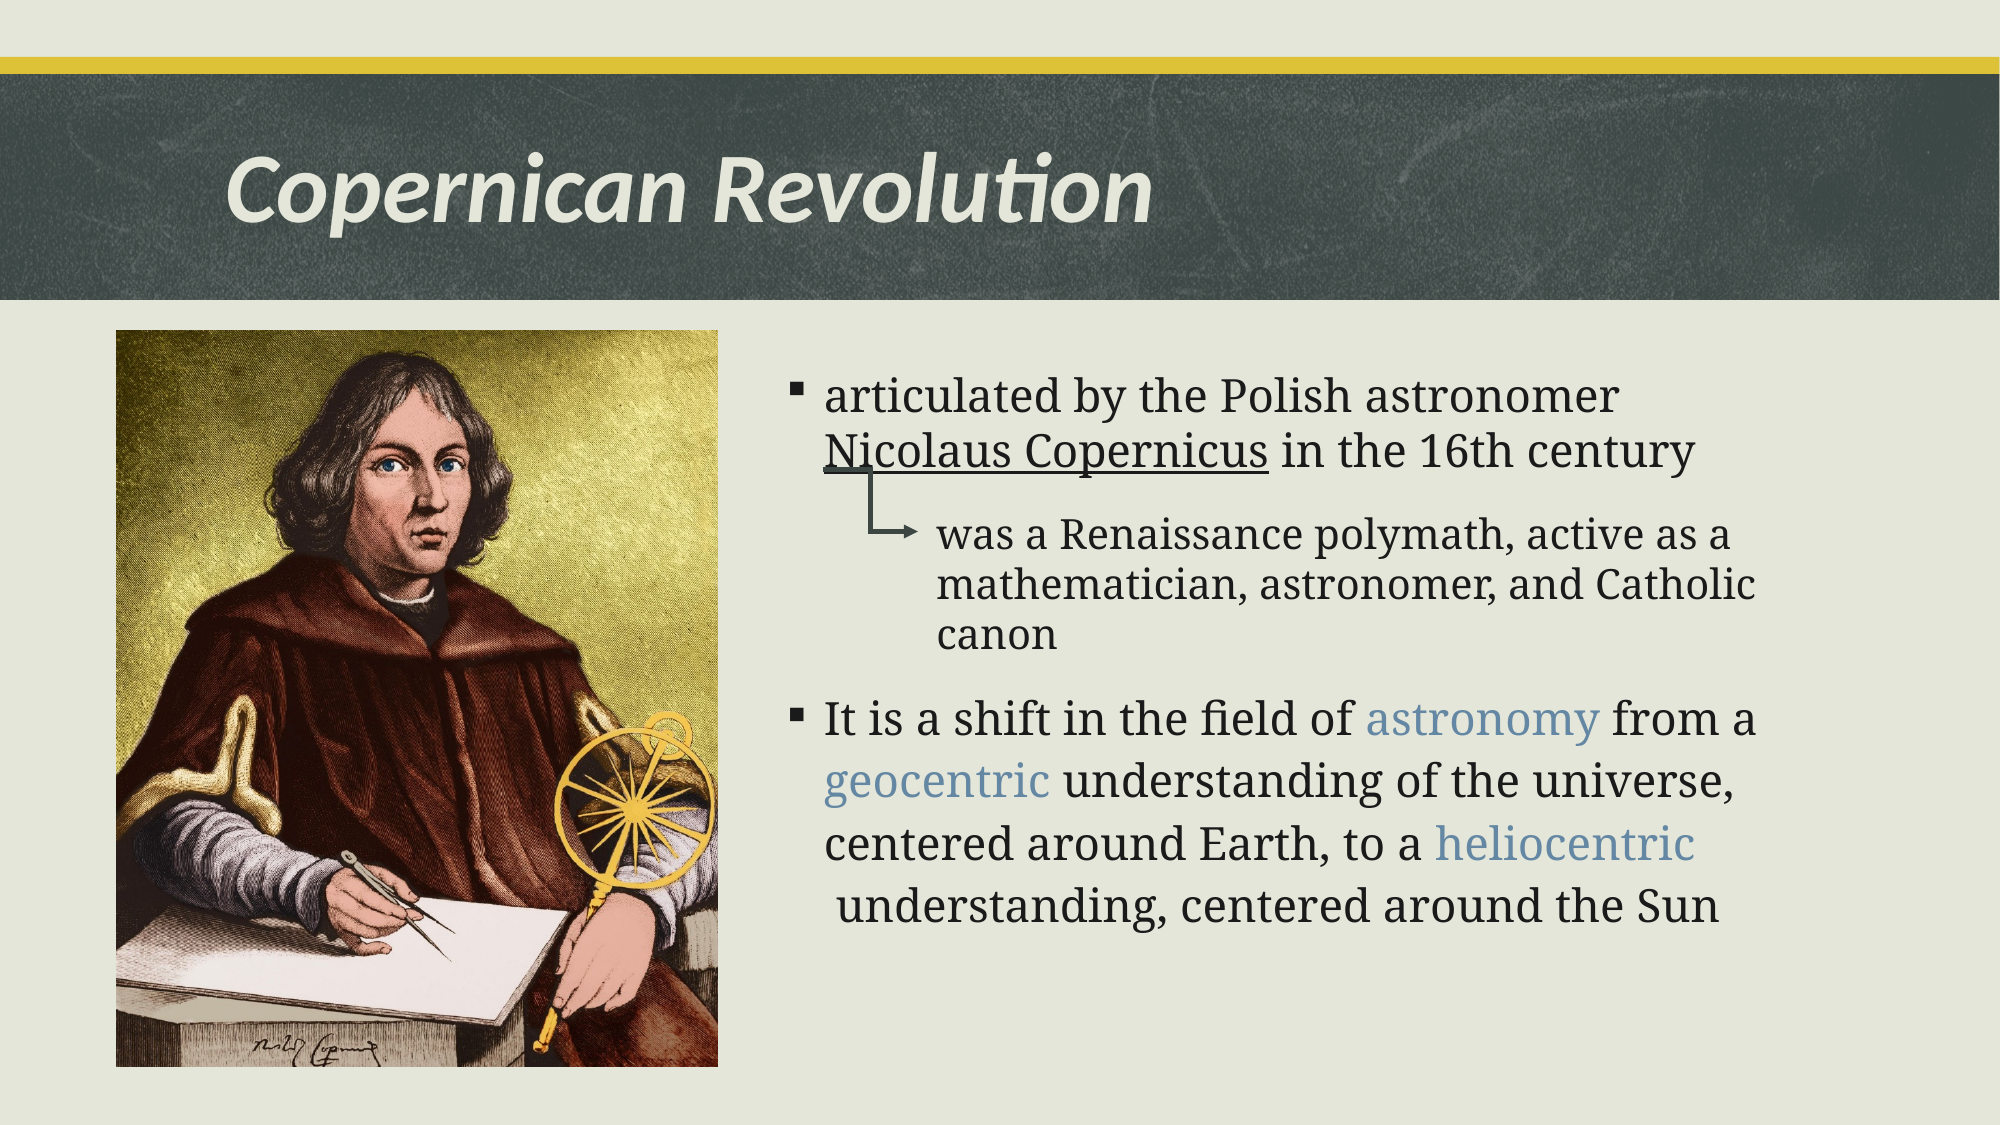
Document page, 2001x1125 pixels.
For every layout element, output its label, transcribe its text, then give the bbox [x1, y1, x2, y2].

picture [0, 74, 2000, 300]
list articulated by the Polish astronomer Nicolaus Copernicus in the 16th century was a Renaissance polymath, active as a mathematician, astronomer, and Catholic canon It is a shift in the field of astronomy from a geocentric understanding of the universe, centered around Earth, to a heliocentric understanding, centered around the Sun [771, 359, 1790, 1014]
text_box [823, 469, 918, 532]
title Copernican Revolution [210, 76, 1790, 300]
picture [116, 330, 718, 1067]
